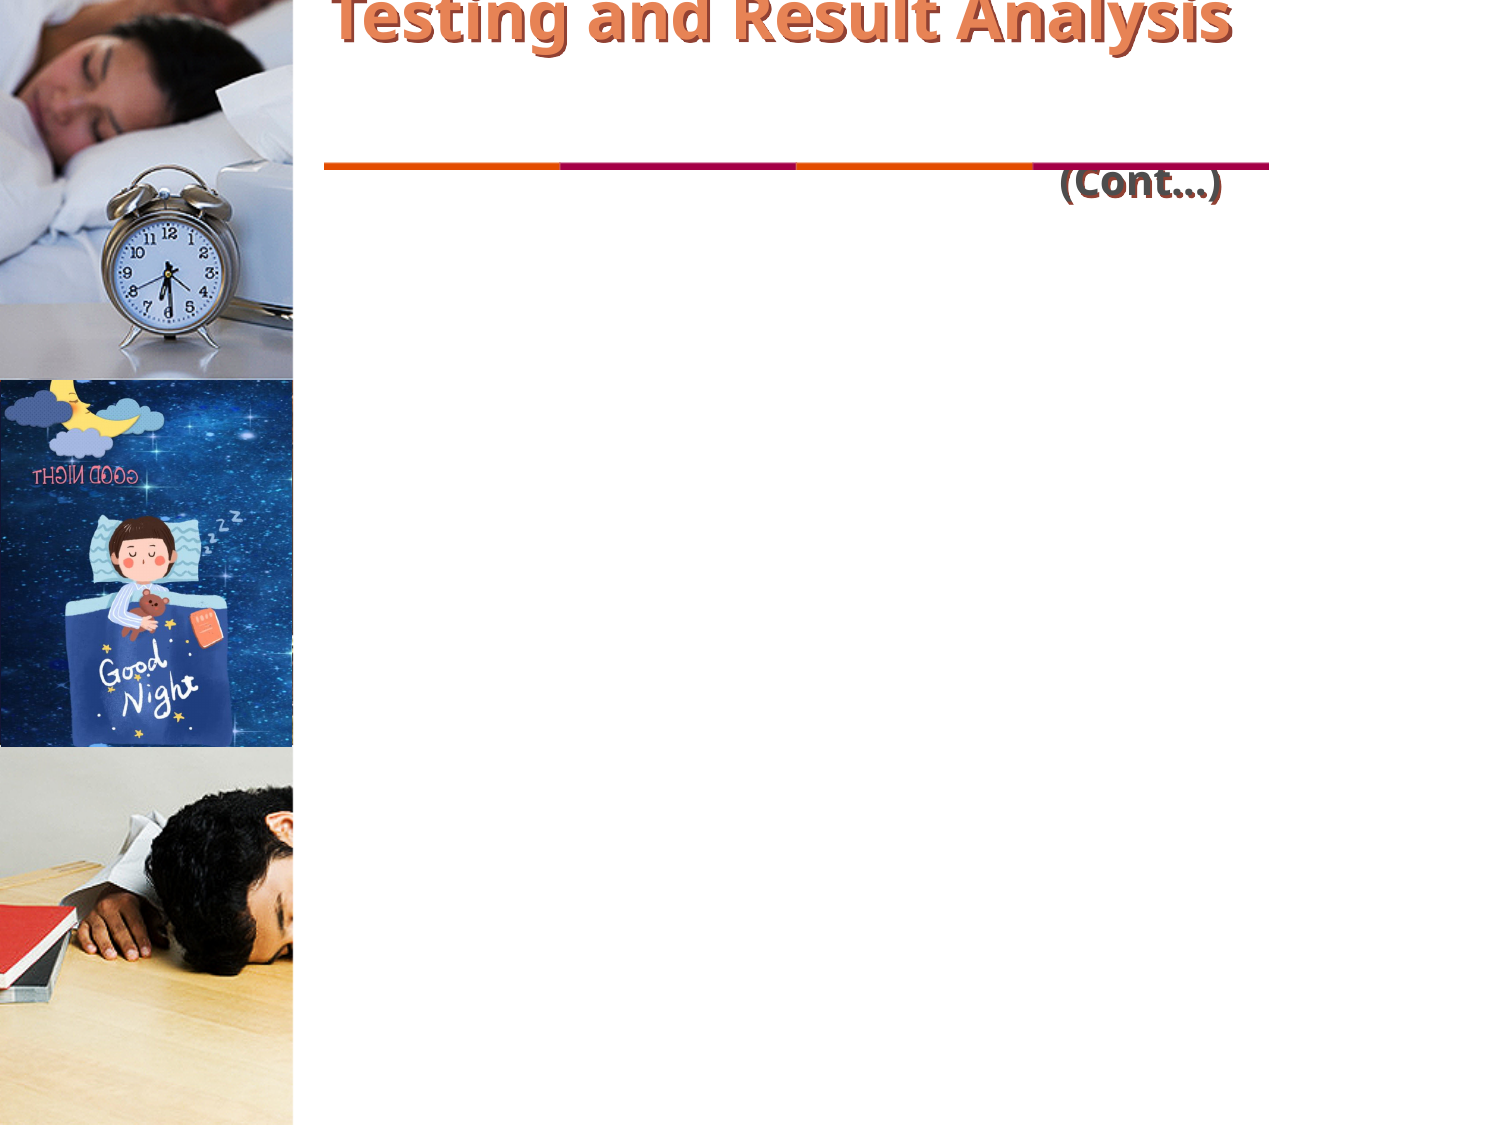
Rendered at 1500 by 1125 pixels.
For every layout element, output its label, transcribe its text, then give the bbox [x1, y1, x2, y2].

picture [0, 0, 1500, 1125]
title Testing and Result Analysis (Cont…) [312, 6, 1483, 105]
